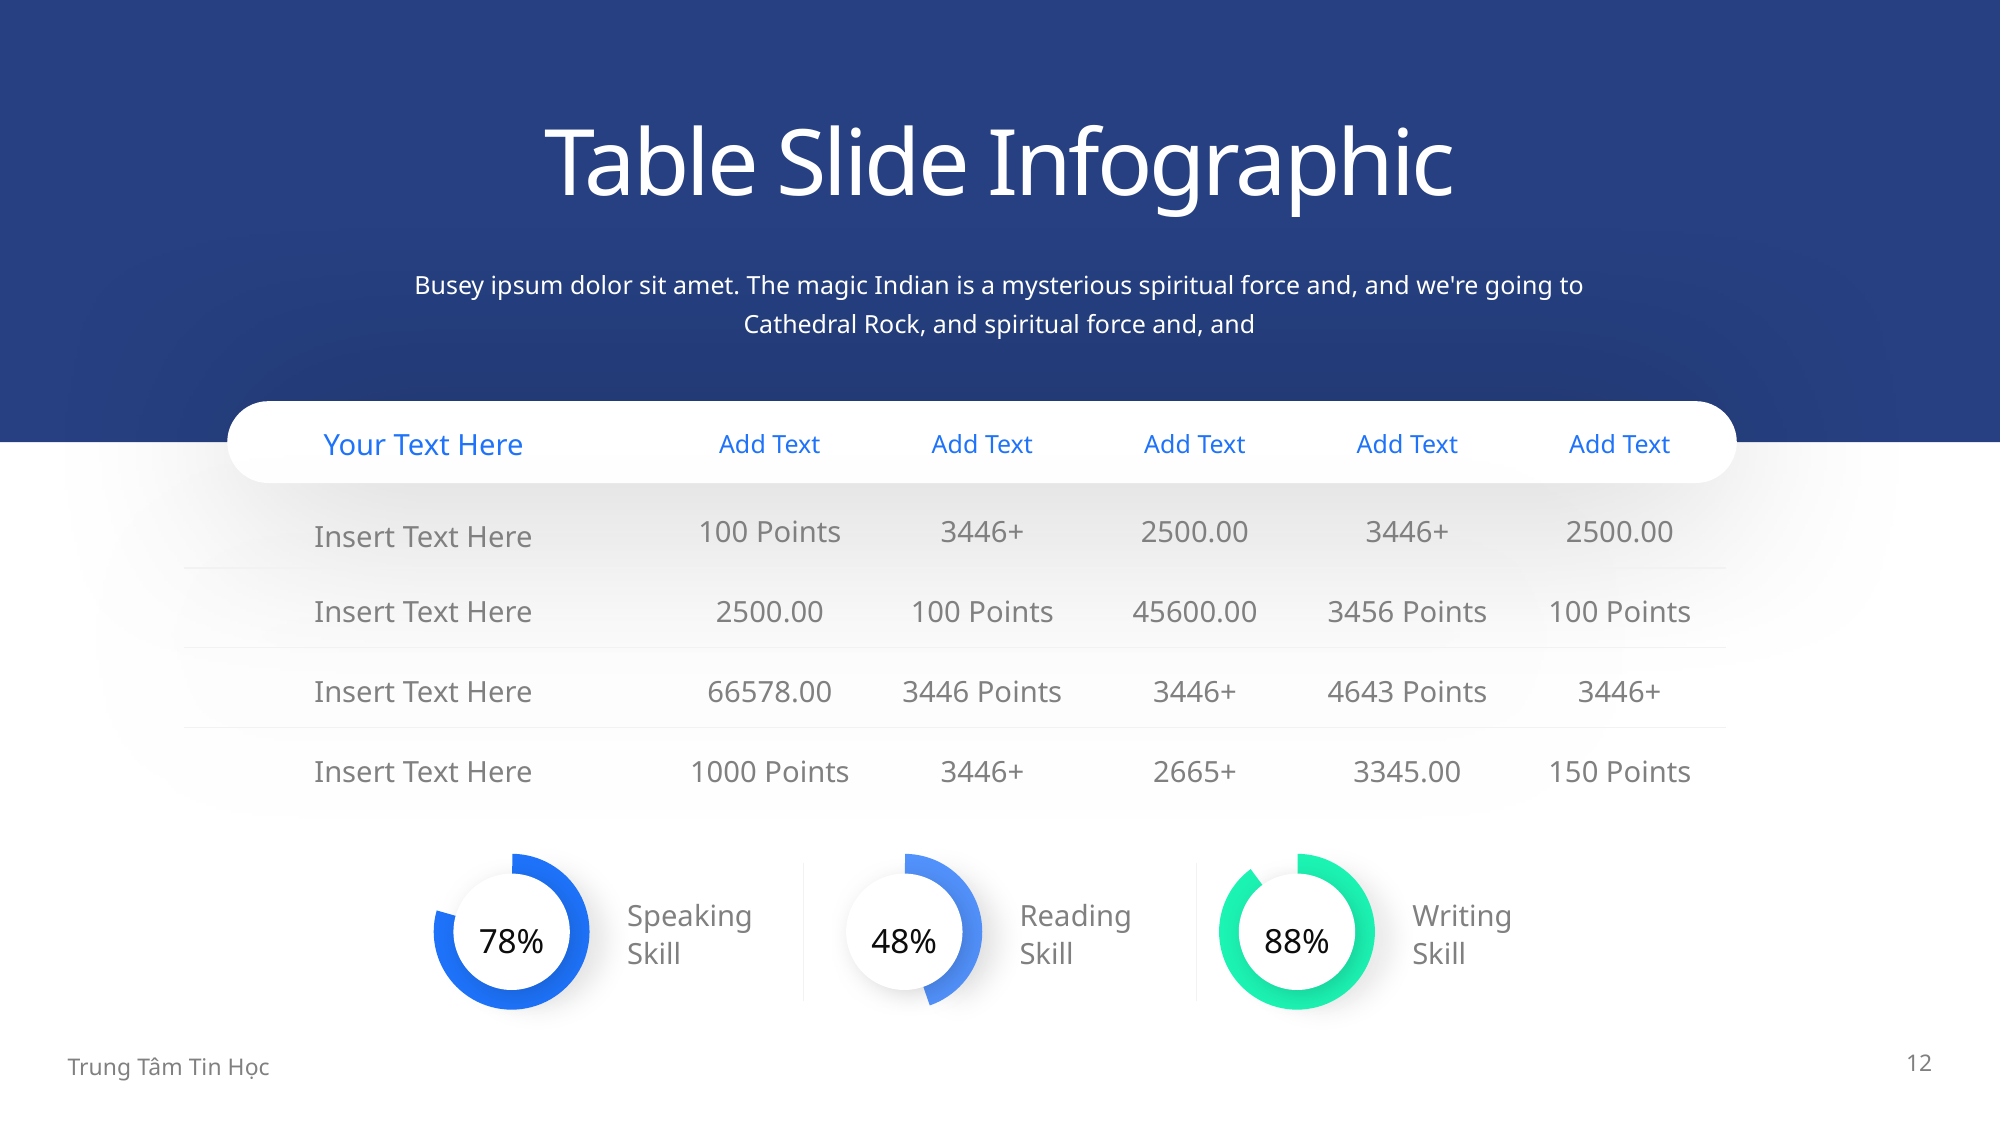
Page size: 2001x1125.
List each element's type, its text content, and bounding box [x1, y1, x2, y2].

table_cell 100 Points [876, 569, 1089, 647]
text_box Table Slide Infographic [382, 109, 1618, 223]
table_header Add Text [1301, 399, 1514, 488]
table_cell 3446 Points [876, 648, 1089, 727]
table_cell 3446+ [876, 728, 1089, 807]
table_cell 2500.00 [1089, 488, 1301, 567]
table_header Add Text [1089, 399, 1301, 488]
text_box [1726, 412, 1738, 472]
text_box Busey ipsum dolor sit amet. The magic Indian is a mysterious spiritual force and, and we're going to Cathedral Rock, and spiritual force and, and [382, 252, 1618, 346]
table_cell 100 Points [1514, 569, 1726, 647]
table_cell 2500.00 [1514, 488, 1726, 567]
table_cell 45600.00 [1089, 569, 1301, 647]
table_header Add Text [876, 399, 1089, 488]
table_cell 4643 Points [1301, 648, 1514, 727]
table_cell 150 Points [1514, 728, 1726, 807]
table_cell Insert Text Here [184, 728, 664, 807]
table_cell 3446+ [876, 488, 1089, 567]
table_header Add Text [1514, 399, 1726, 488]
text_box [0, 0, 2000, 443]
table_header Your Text Here [184, 399, 664, 488]
table_cell 3446+ [1089, 648, 1301, 727]
table_cell 66578.00 [664, 648, 876, 727]
table_cell 100 Points [664, 488, 876, 567]
table_cell Insert Text Here [184, 569, 664, 647]
table_header Add Text [664, 399, 876, 488]
table_cell Insert Text Here [184, 488, 664, 567]
table_cell 2665+ [1089, 728, 1301, 807]
table_cell 3446+ [1514, 648, 1726, 727]
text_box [433, 853, 1567, 1010]
table_cell 3345.00 [1301, 728, 1514, 807]
table_cell 2500.00 [664, 569, 876, 647]
table_cell 3456 Points [1301, 569, 1514, 647]
table_cell 1000 Points [664, 728, 876, 807]
table_cell 3446+ [1301, 488, 1514, 567]
table_cell Insert Text Here [184, 648, 664, 727]
